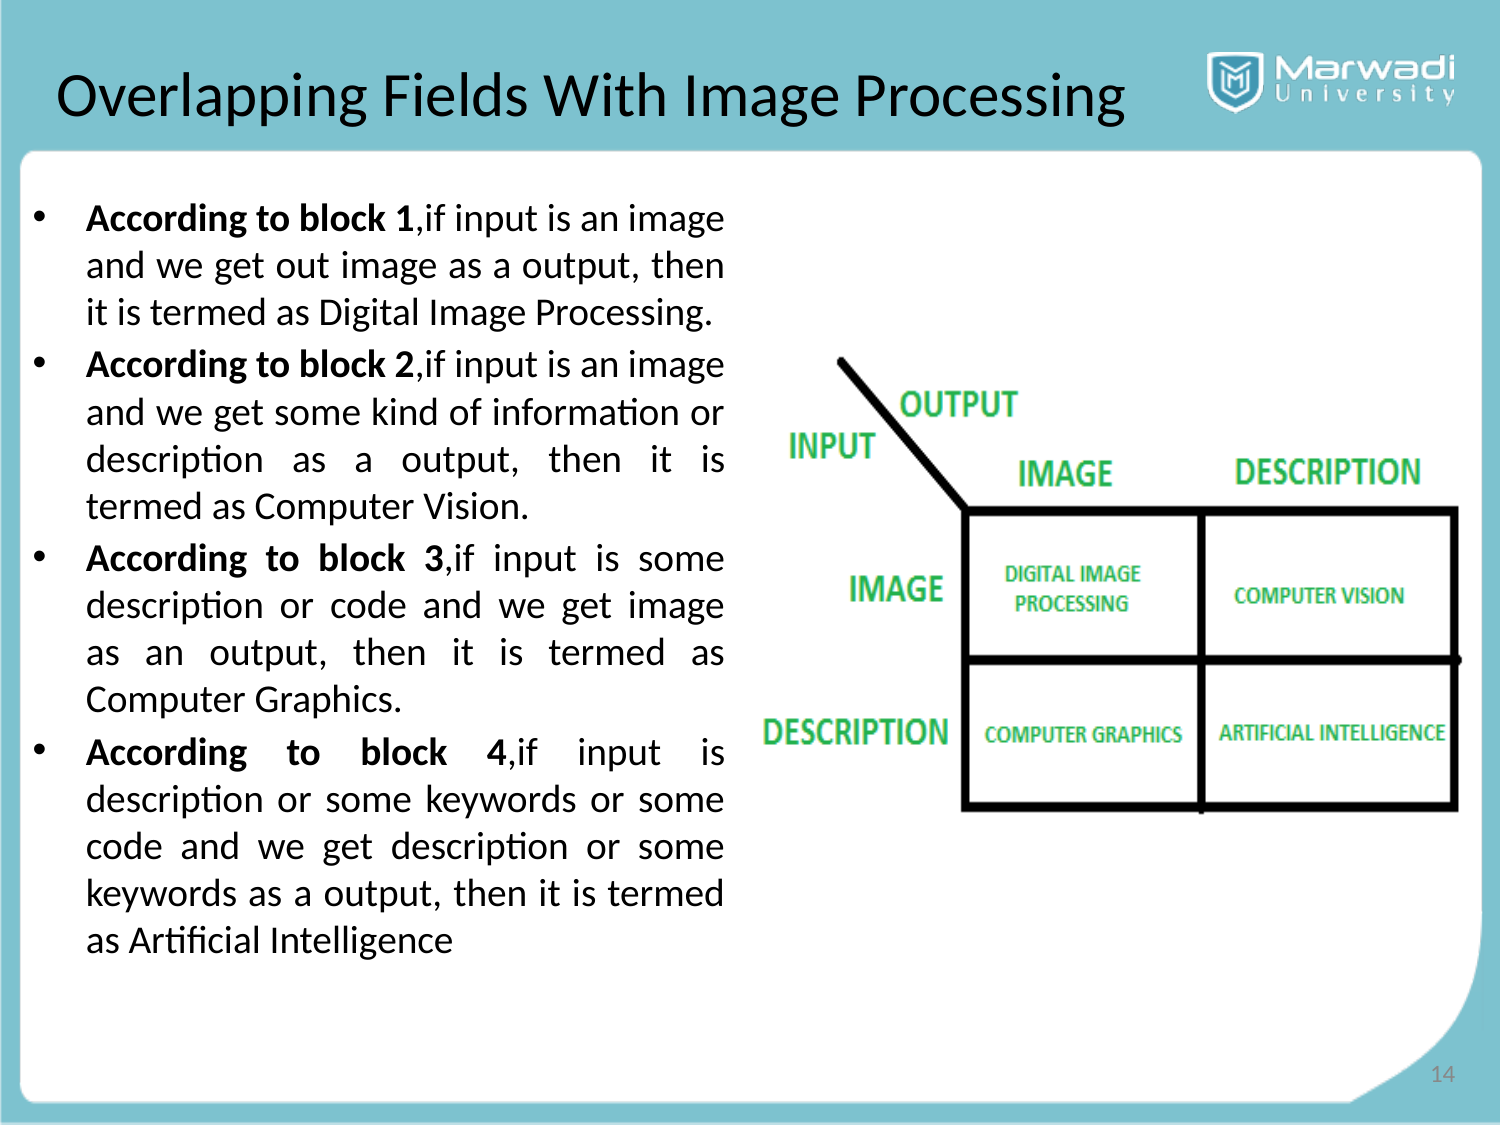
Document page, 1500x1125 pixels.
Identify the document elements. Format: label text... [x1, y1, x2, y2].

picture [0, 0, 1500, 1125]
title Overlapping Fields With Image Processing [41, 45, 1500, 138]
list According to block 1,if input is an image and we get out image as a output, then it is termed as Digital Image Processing. According to block 2,if input is an image and we get some kind of information or description as a output, then it is termed as Computer Vision. According to block 3,if input is some description or code and we get image as an output, then it is termed as Computer Graphics. According to block 4,if input is description or some keywords or some code and we get description or some keywords as a output, then it is termed as Artificial Intelligence [17, 184, 740, 1005]
slide_number 14 [1120, 1042, 1471, 1103]
